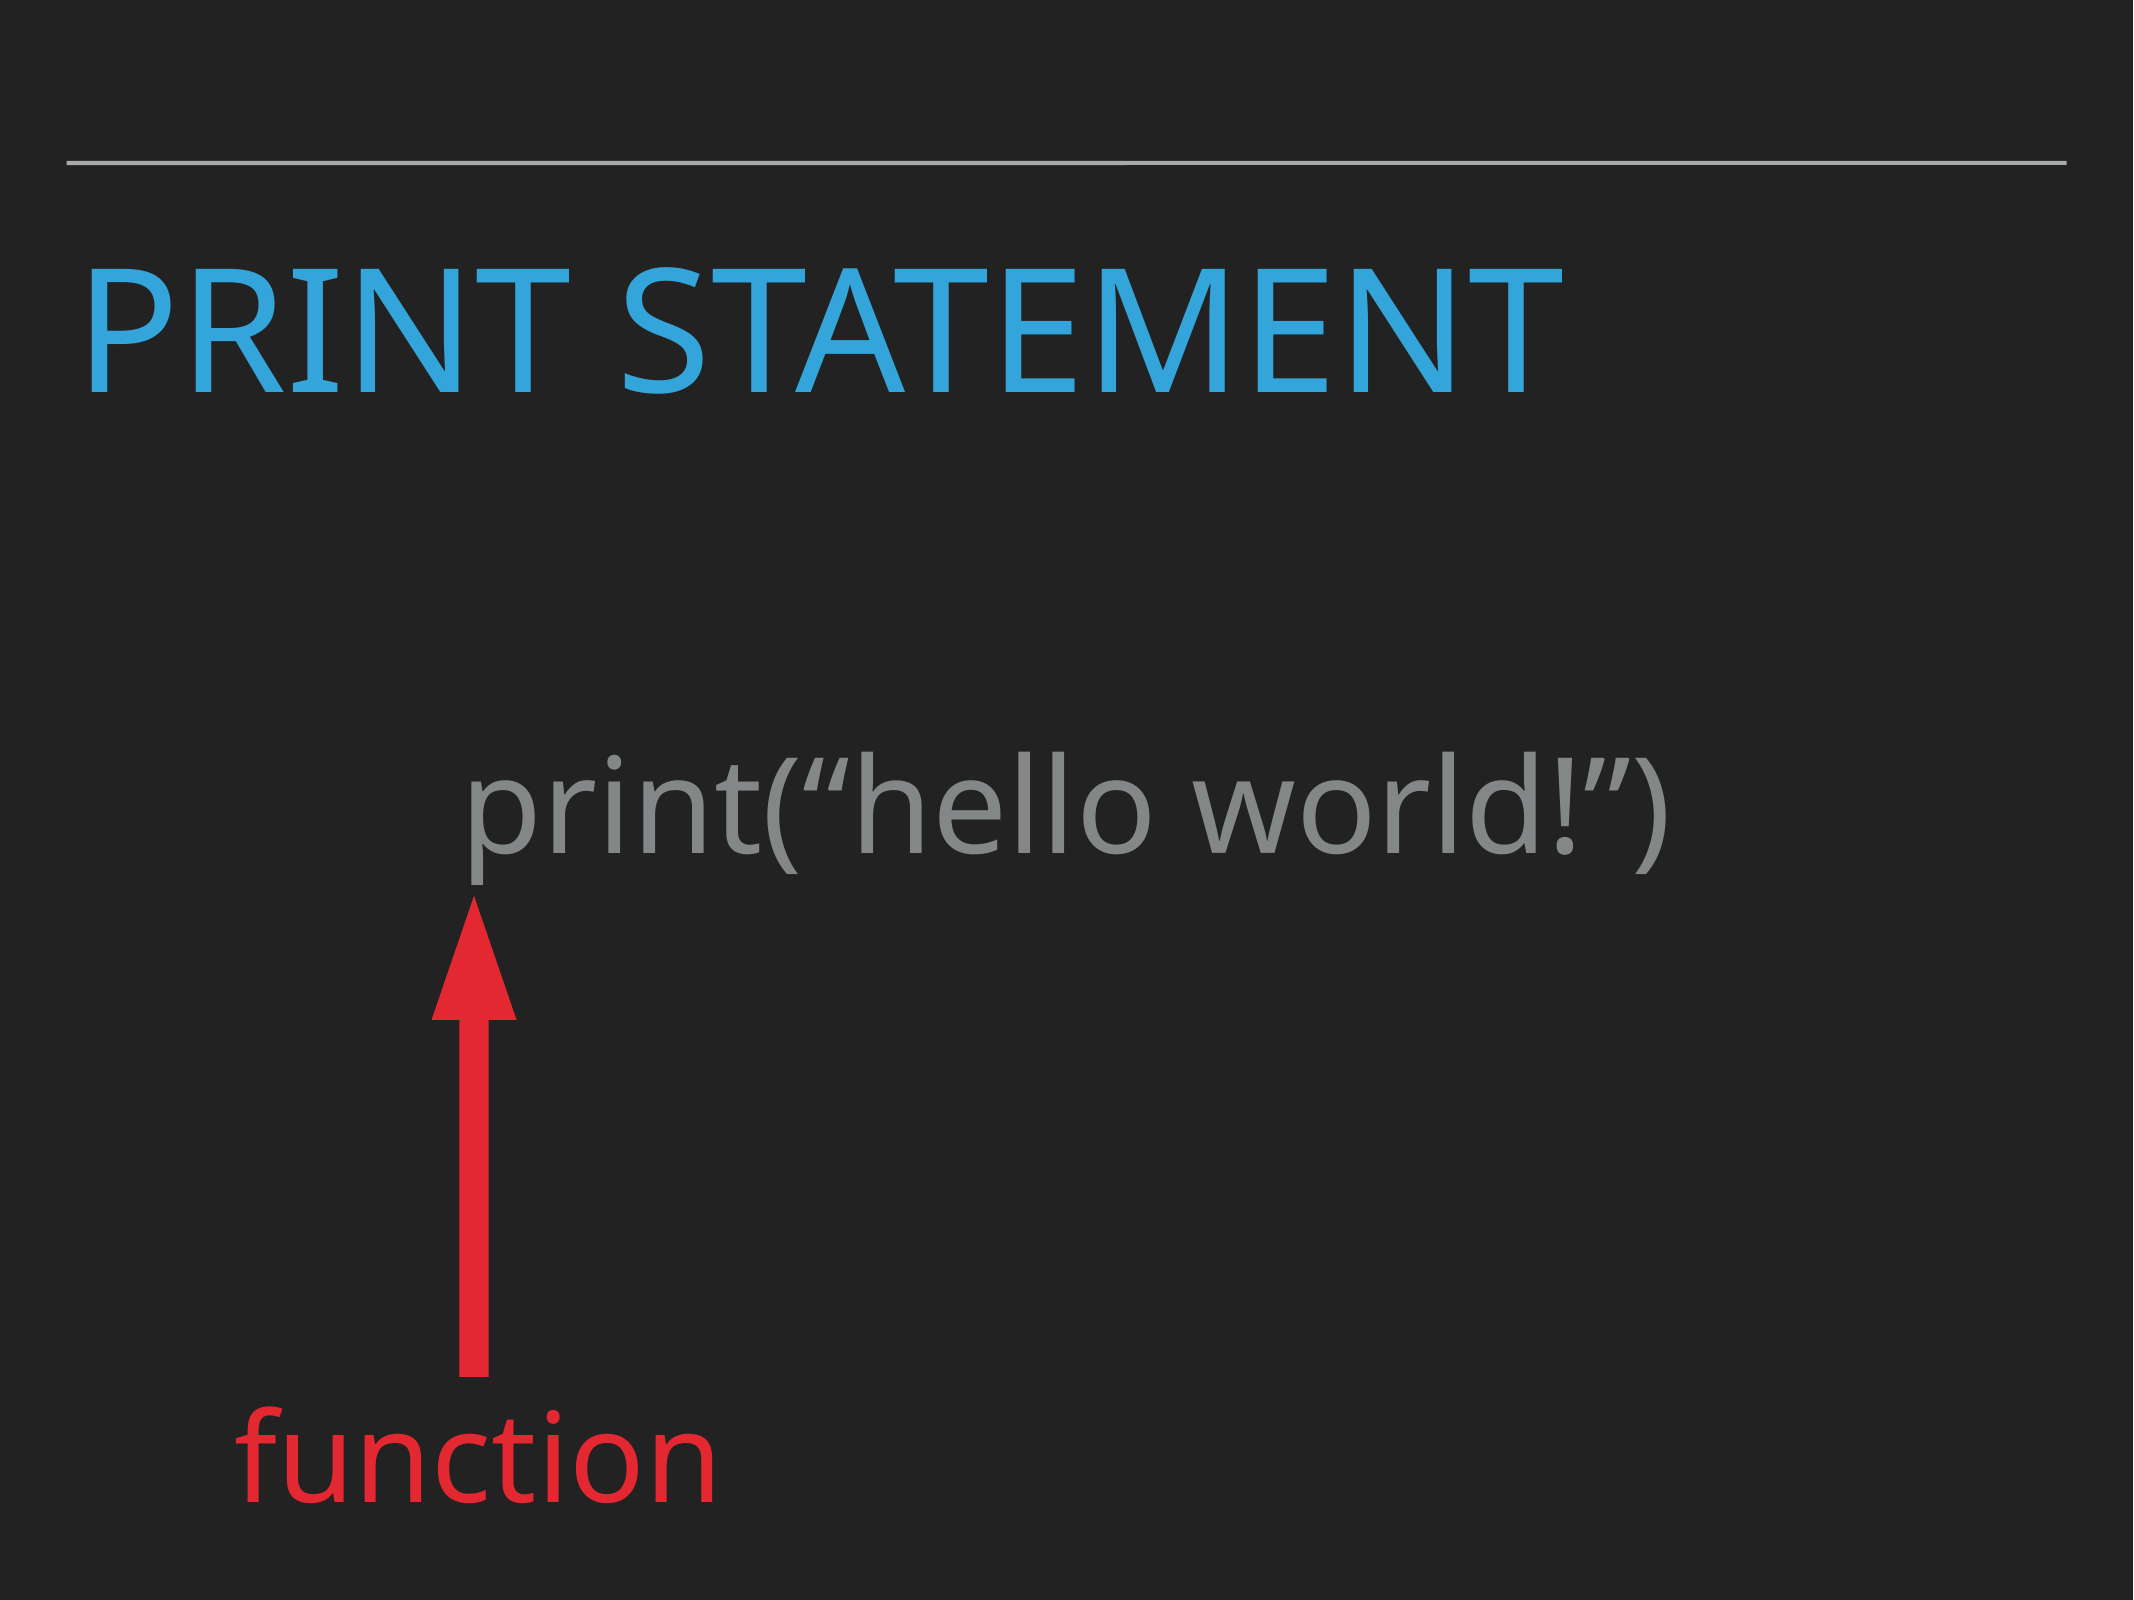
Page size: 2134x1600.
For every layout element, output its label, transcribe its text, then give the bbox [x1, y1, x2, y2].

title print Statement [66, 251, 2068, 445]
text_box [431, 895, 517, 1369]
text_box function [226, 1369, 731, 1536]
text_box print(“hello world!”) [452, 711, 1681, 889]
